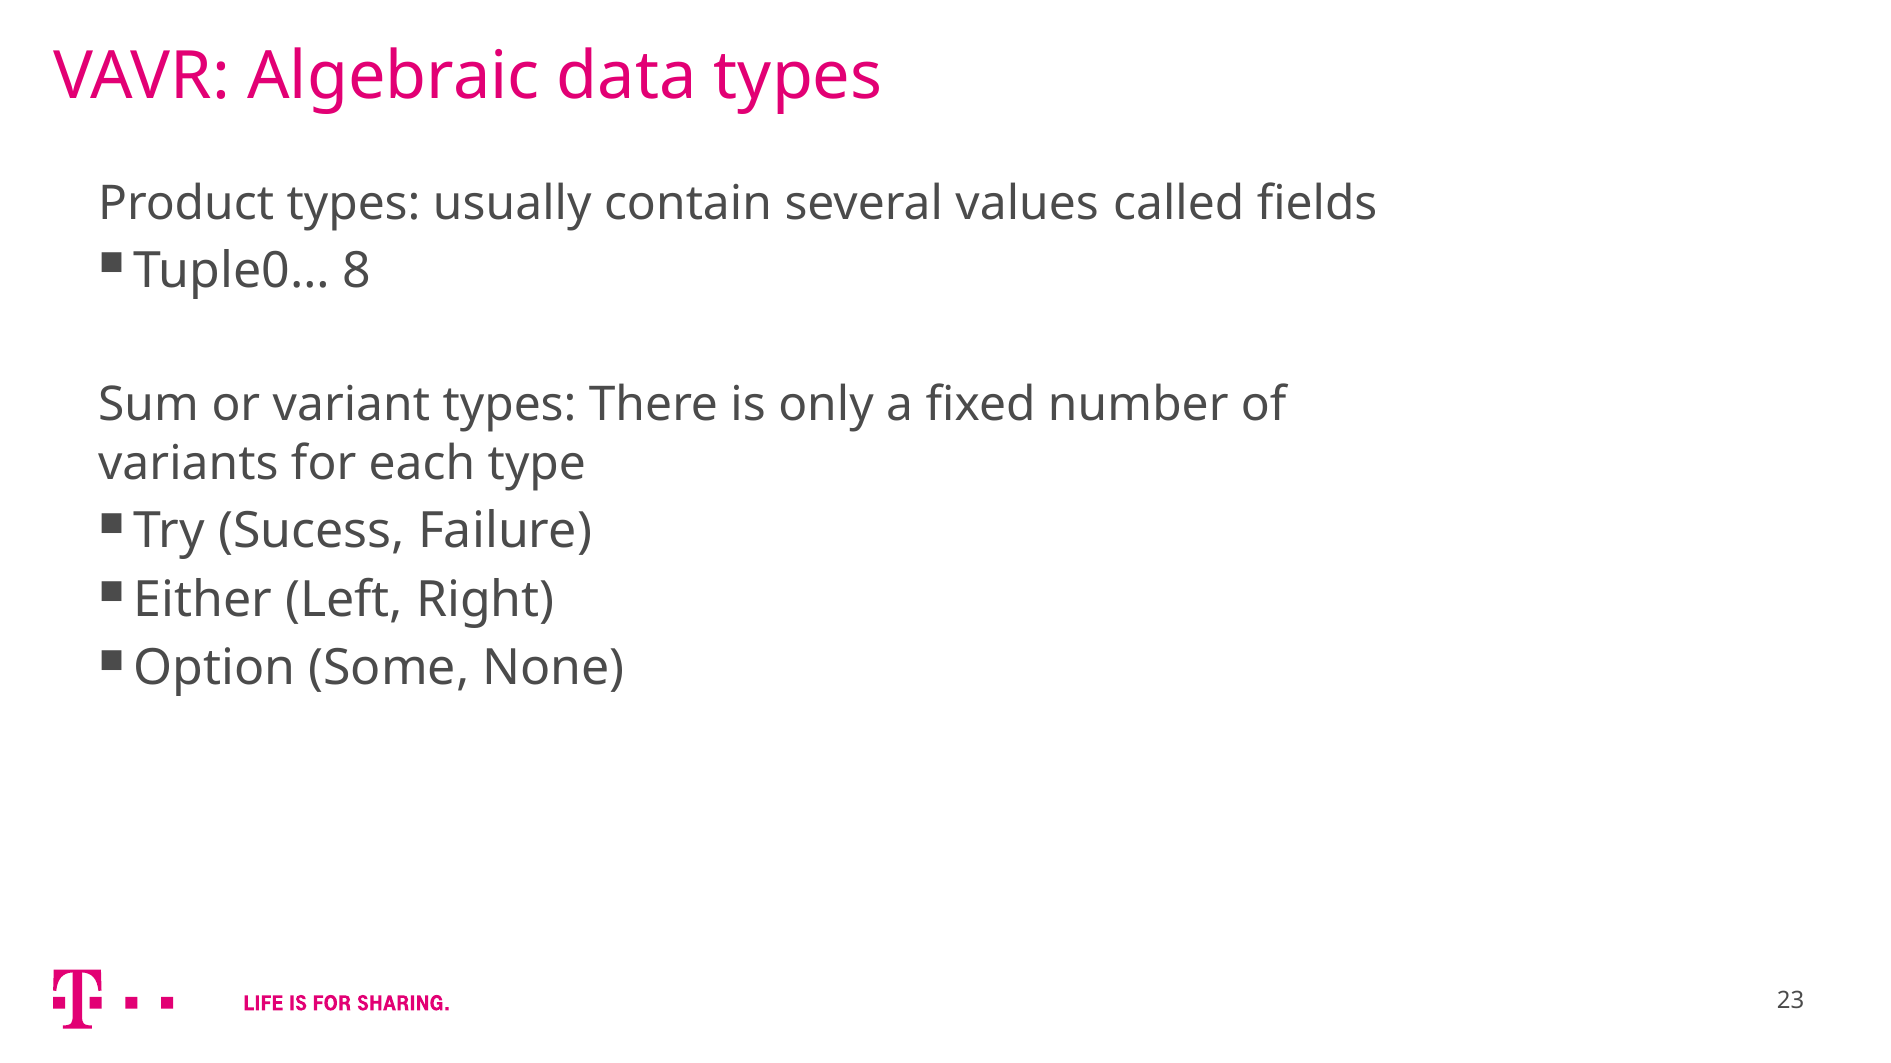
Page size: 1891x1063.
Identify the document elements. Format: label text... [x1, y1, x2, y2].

title VAVR: Algebraic data types [52, 41, 1837, 125]
text_box Product types: usually contain several values ​​called fields Tuple0… 8 Sum or variant types: There is only a fixed number of variants for each type Try (Sucess, Failure) Either (Left, Right) Option (Some, None) [38, 157, 1489, 760]
slide_number 23 [1776, 978, 1837, 1024]
